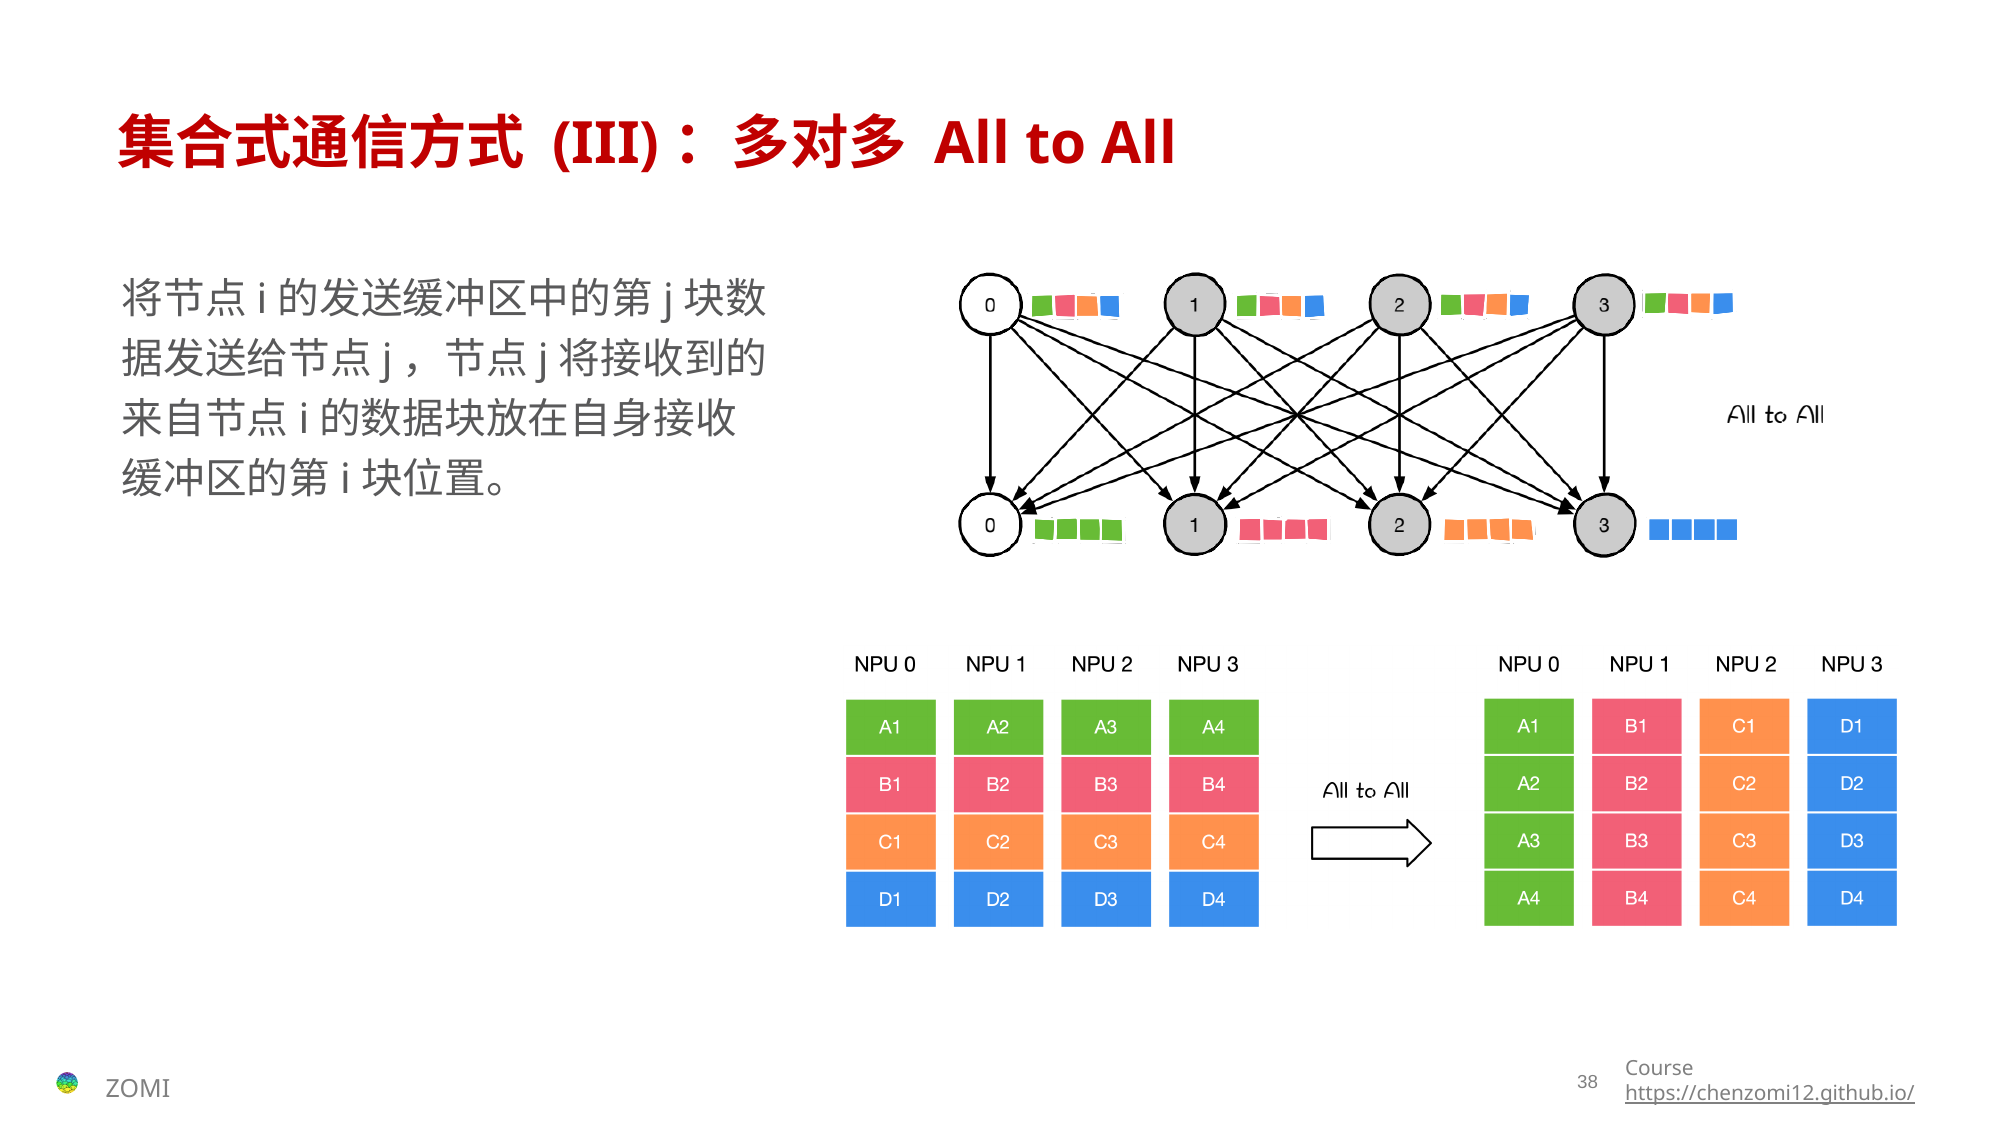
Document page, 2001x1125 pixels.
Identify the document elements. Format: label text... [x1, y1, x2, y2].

title 集合式通信方式 (III)：多对多 All to All [102, 91, 1901, 189]
picture [843, 644, 1899, 929]
text_box 将节点i的发送缓冲区中的第j块数据发送给节点j，节点j将接收到的来自节点i的数据块放在自身接收缓冲区的第i块位置。 [106, 254, 788, 570]
picture [952, 268, 1830, 560]
picture [57, 1073, 77, 1093]
